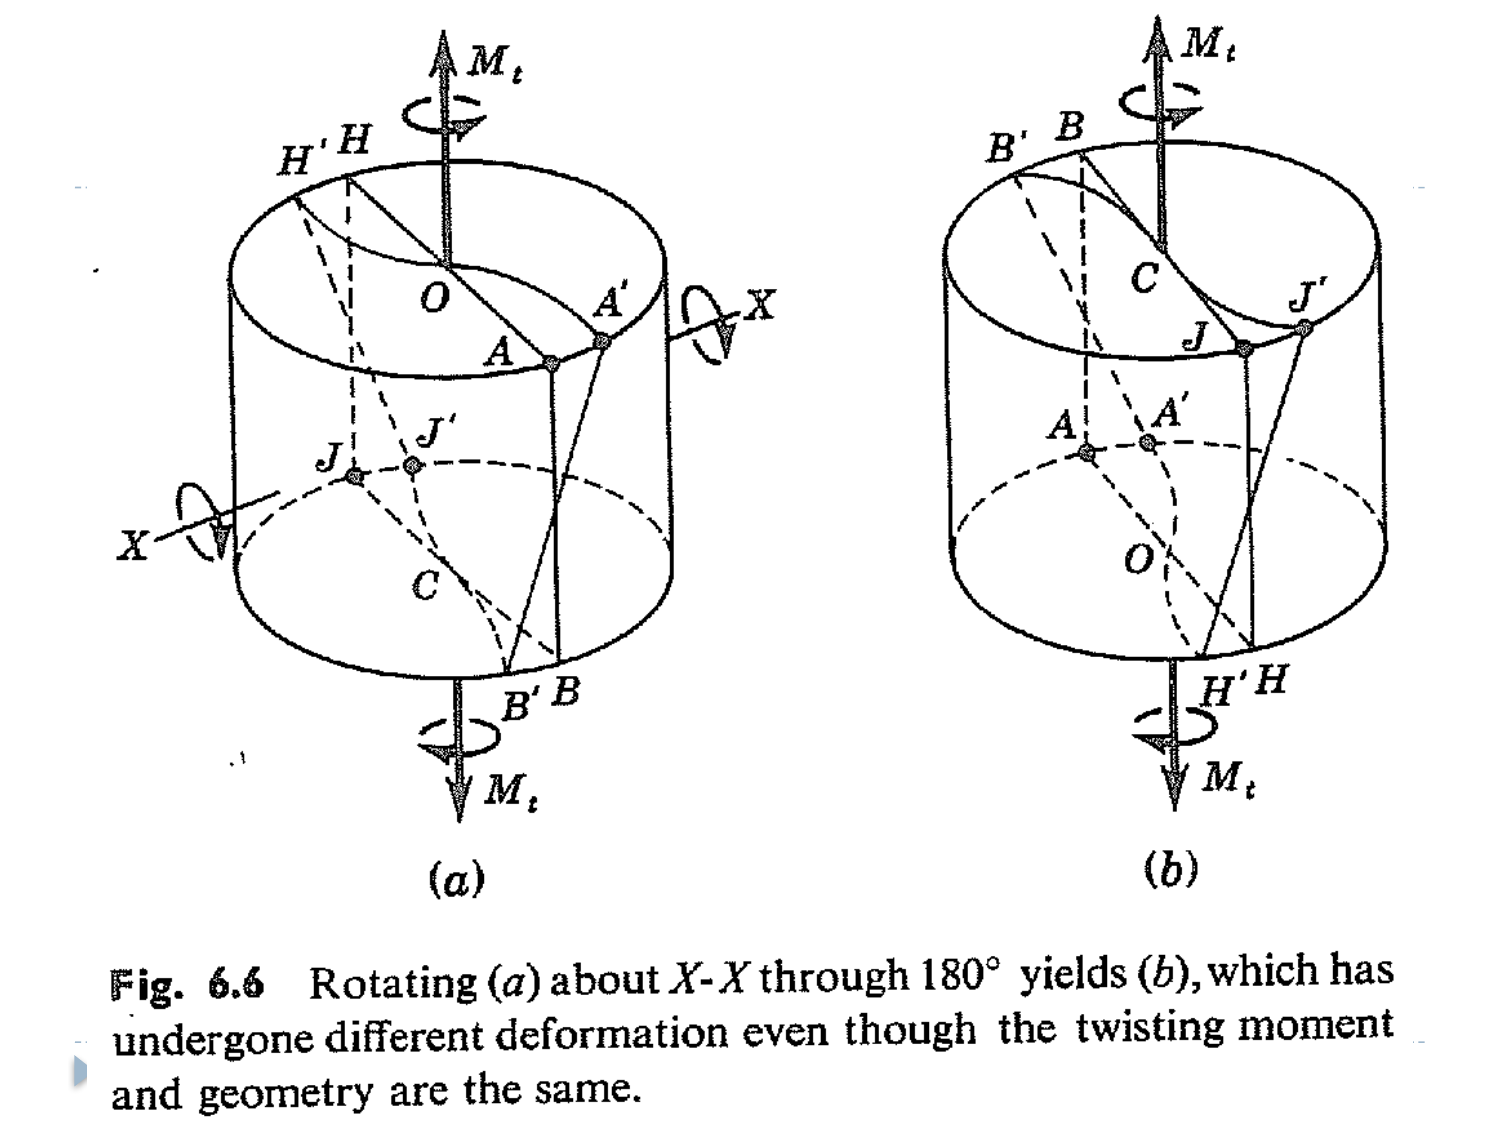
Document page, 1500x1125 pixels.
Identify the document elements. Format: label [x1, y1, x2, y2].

picture [87, 0, 1413, 1125]
